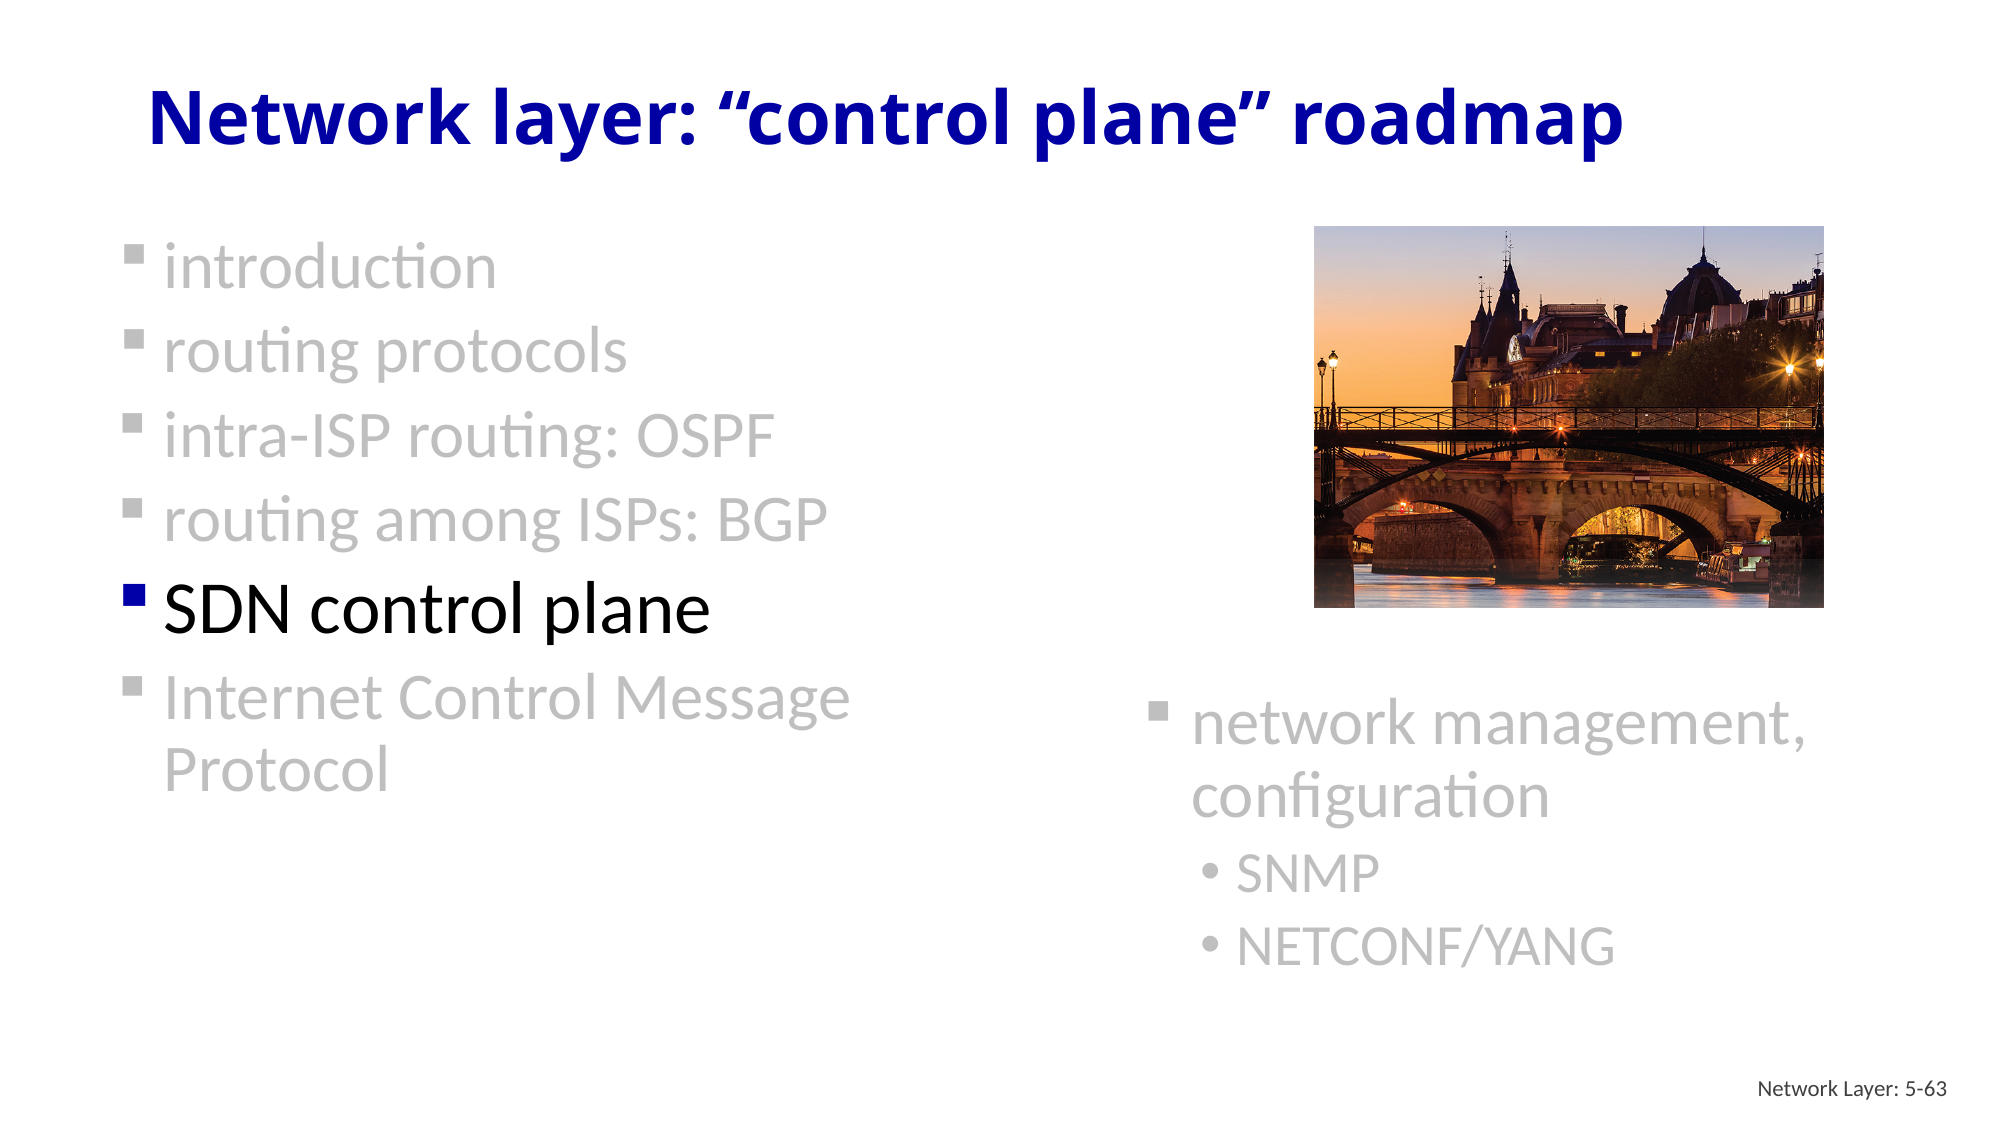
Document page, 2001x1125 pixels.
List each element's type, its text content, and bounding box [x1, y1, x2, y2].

text_box introduction routing protocols intra-ISP routing: OSPF routing among ISPs: BGP SDN control plane Internet Control Message Protocol [102, 223, 1017, 1050]
slide_number Network Layer: 5-63 [1512, 1056, 1963, 1117]
title Network layer: “control plane” roadmap [131, 47, 1856, 195]
text_box network management, configuration SNMP NETCONF/YANG [1109, 679, 1941, 998]
picture [1314, 226, 1824, 608]
